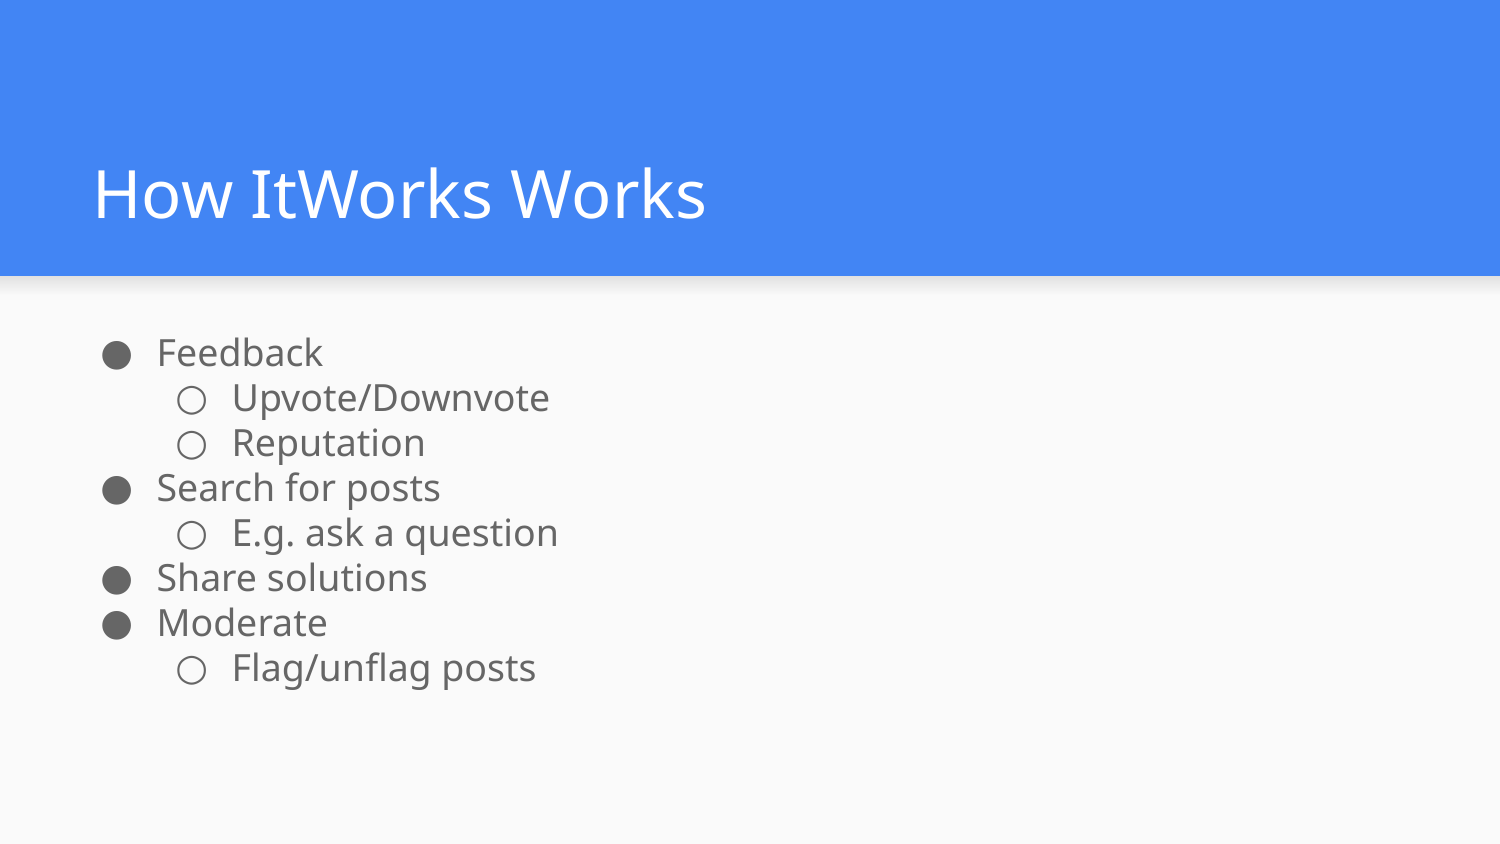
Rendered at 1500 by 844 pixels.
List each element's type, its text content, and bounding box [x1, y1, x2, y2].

text_box Feedback Upvote/Downvote Reputation Search for posts E.g. ask a question Share solutions Moderate Flag/unflag posts [66, 313, 884, 819]
title How ItWorks Works [77, 121, 1427, 248]
